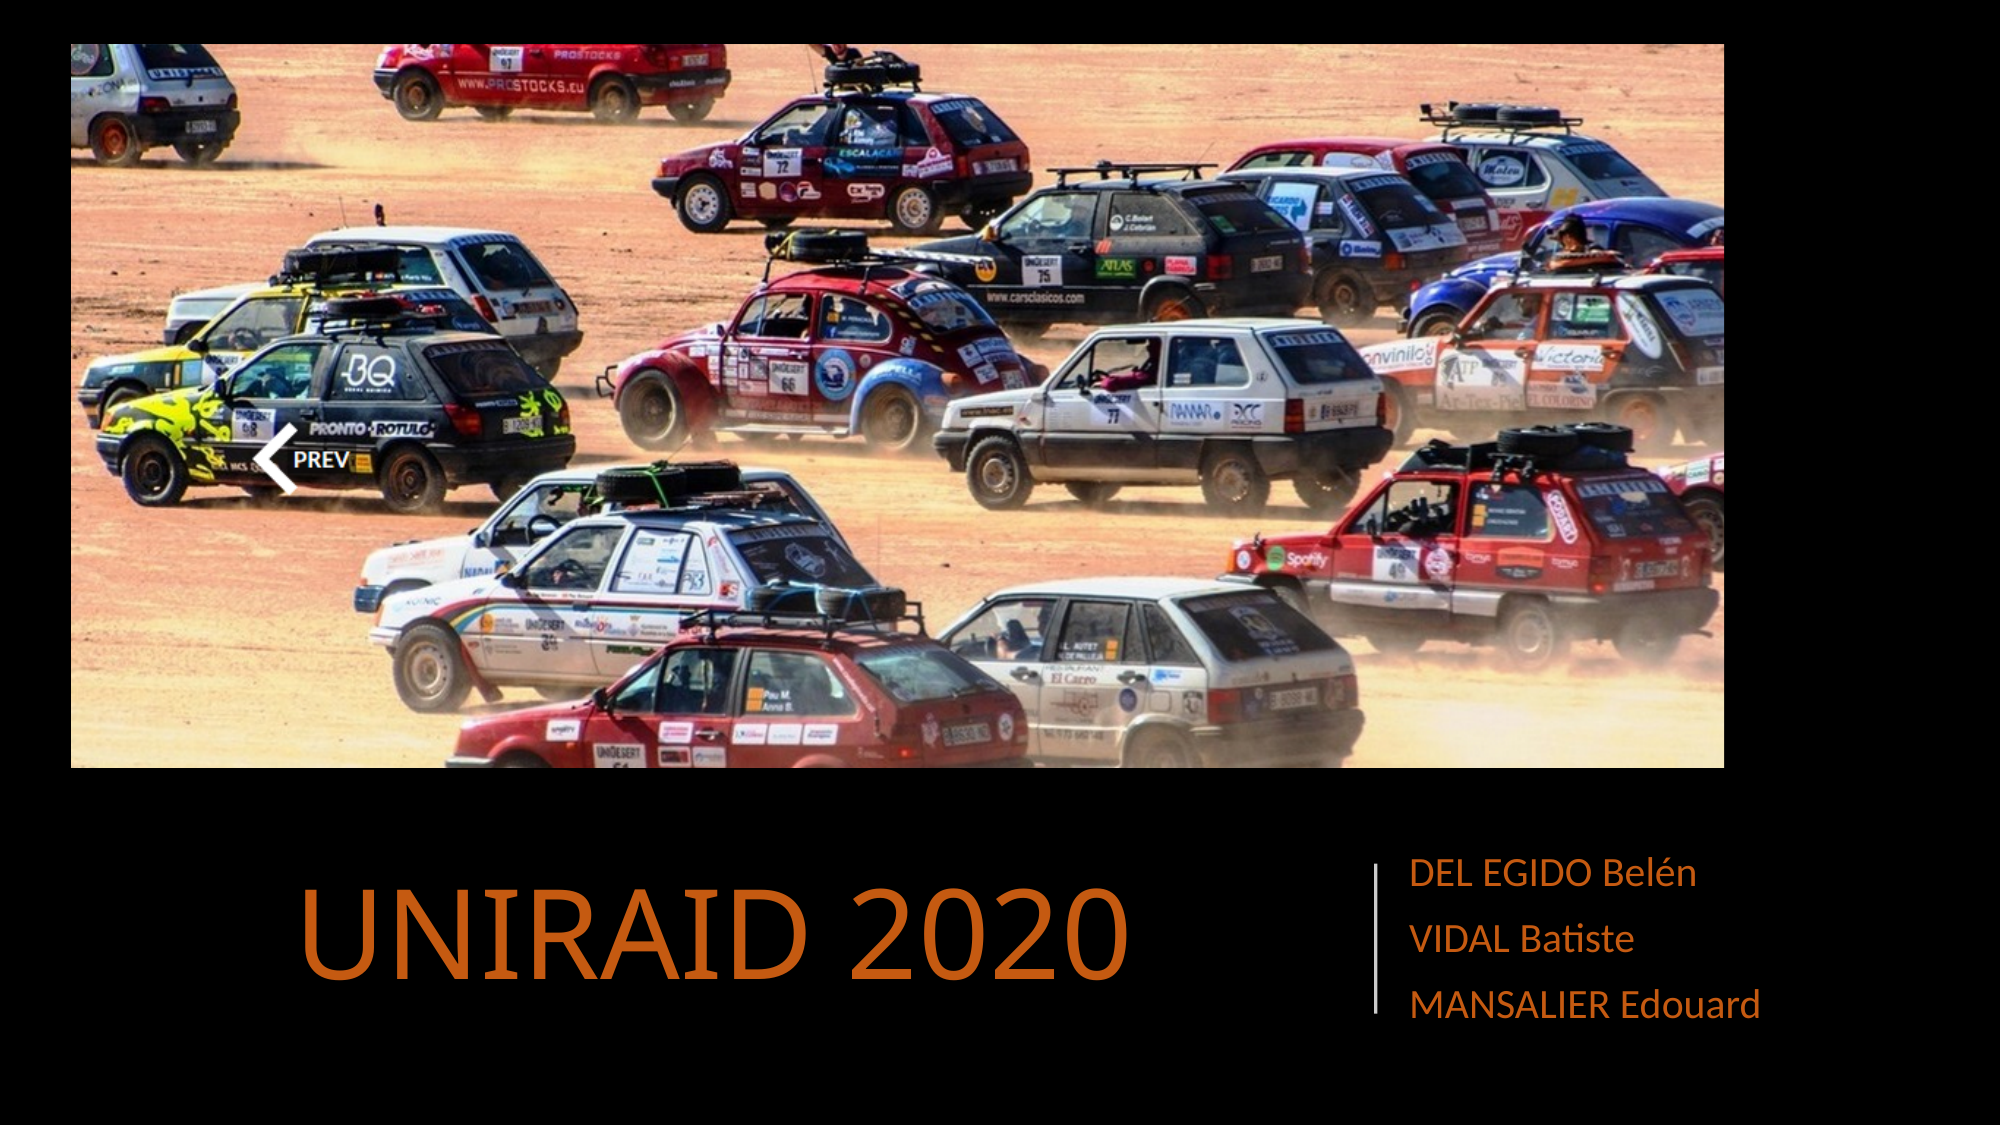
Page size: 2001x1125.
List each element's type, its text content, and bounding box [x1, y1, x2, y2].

title UNIRAID 2020 [71, 835, 1357, 1043]
subtitle DEL EGIDO Belén VIDAL Batiste MANSALIER Edouard [1394, 835, 1883, 1043]
picture [71, 44, 1725, 768]
